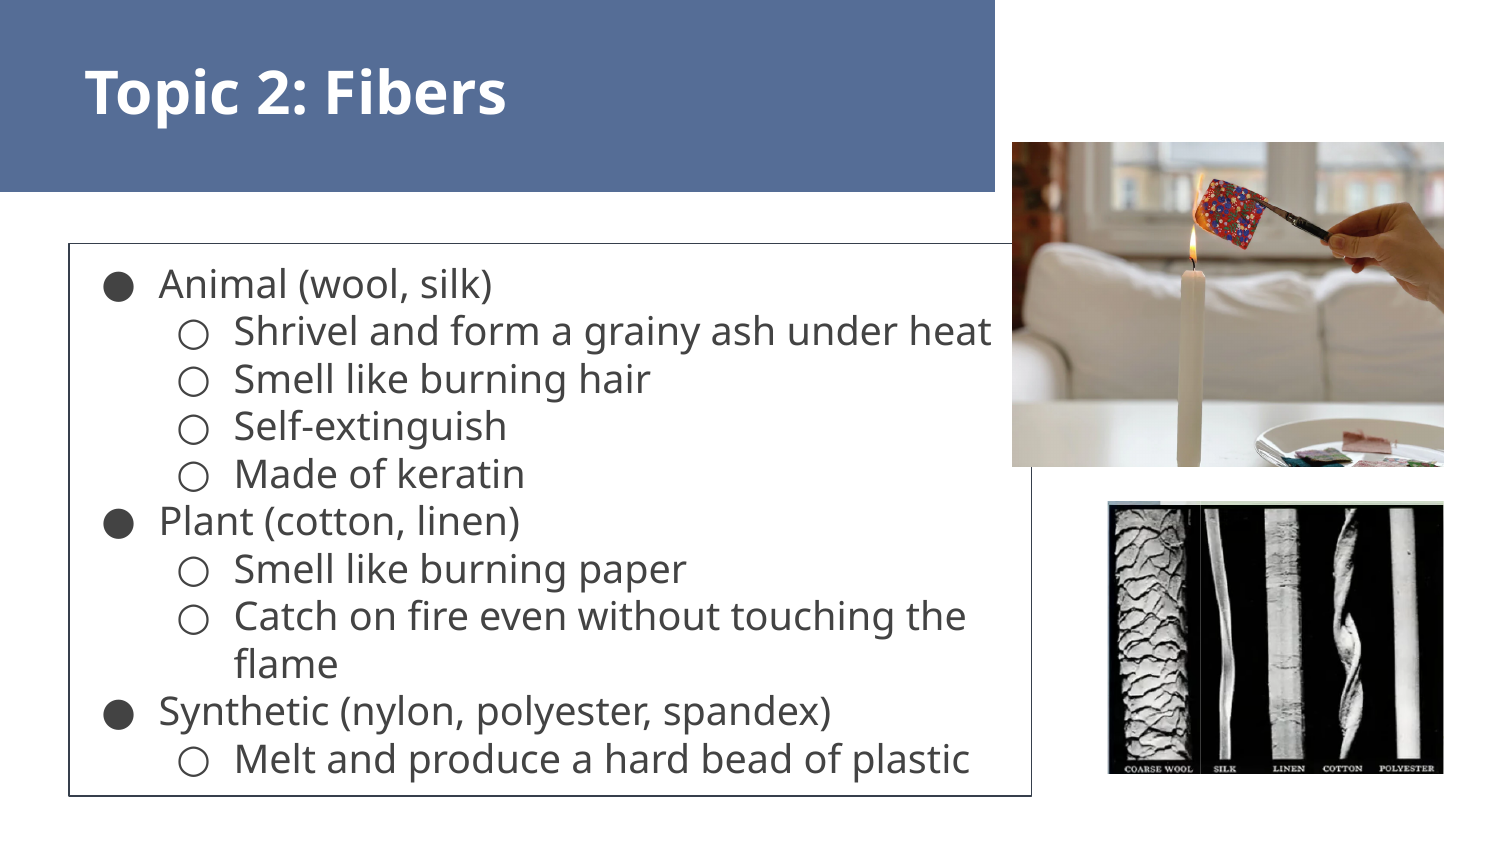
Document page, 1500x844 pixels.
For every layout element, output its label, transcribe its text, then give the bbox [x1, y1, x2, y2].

title Topic 2: Fibers [69, 39, 972, 211]
picture [1107, 501, 1444, 774]
text_box Animal (wool, silk) Shrivel and form a grainy ash under heat Smell like burning hair Self-extinguish Made of keratin Plant (cotton, linen) Smell like burning paper Catch on fire even without touching the flame Synthetic (nylon, polyester, spandex) Melt and produce a hard bead of plastic [68, 243, 1032, 796]
text_box [0, 0, 995, 192]
picture [1011, 142, 1444, 467]
